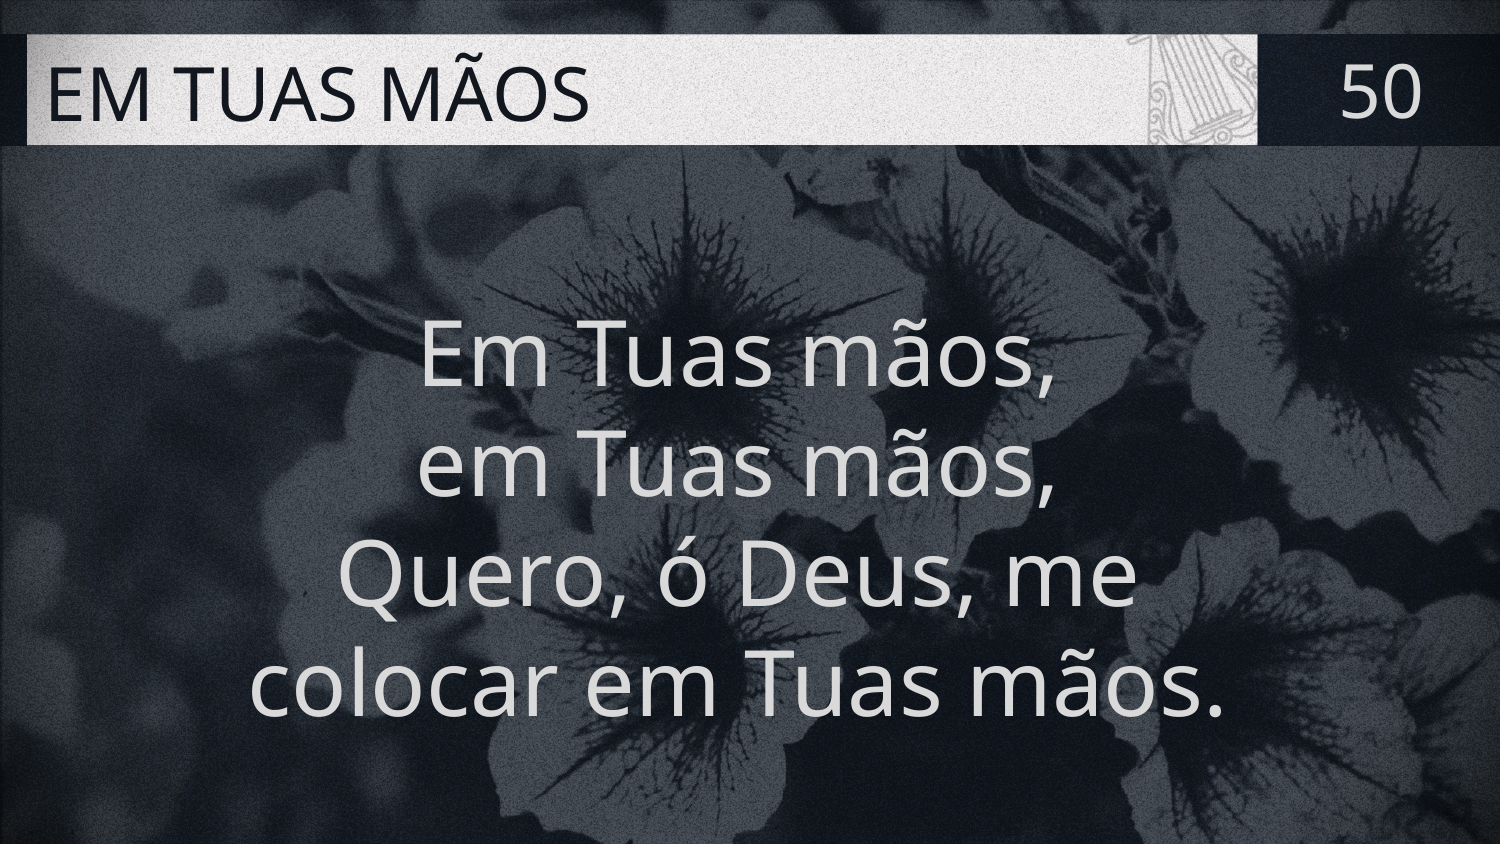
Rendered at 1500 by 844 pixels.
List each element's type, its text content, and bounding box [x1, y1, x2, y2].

list Em Tuas mãos, em Tuas mãos, Quero, ó Deus, me colocar em Tuas mãos. [0, 185, 1500, 844]
title EM TUAS MÃOS [29, 33, 1258, 151]
picture [0, 0, 1500, 185]
list 50 [1281, 36, 1483, 143]
